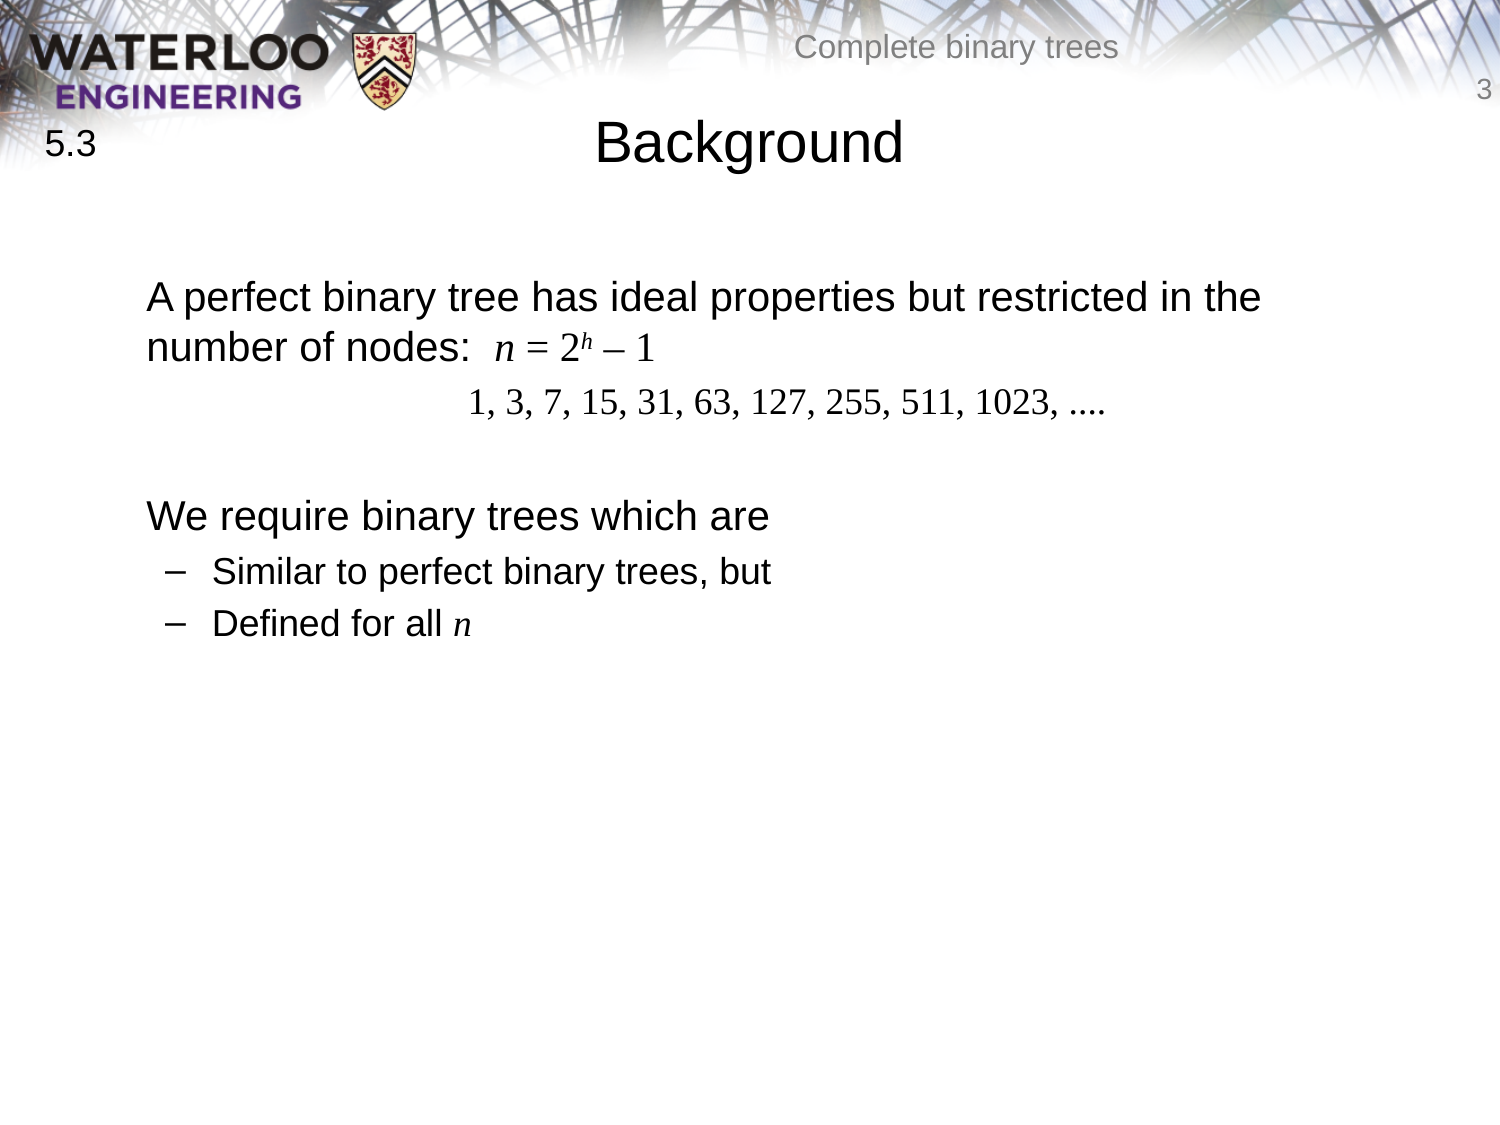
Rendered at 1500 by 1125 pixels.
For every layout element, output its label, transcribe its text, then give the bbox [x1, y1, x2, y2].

picture [0, 0, 1500, 1125]
title Background [74, 44, 1426, 233]
list A perfect binary tree has ideal properties but restricted in the number of nodes: n = 2h – 1 1, 3, 7, 15, 31, 63, 127, 255, 511, 1023, .... We require binary trees which are Similar to perfect binary trees, but Defined for all n [74, 262, 1426, 1006]
text_box 5.3 [29, 111, 112, 172]
